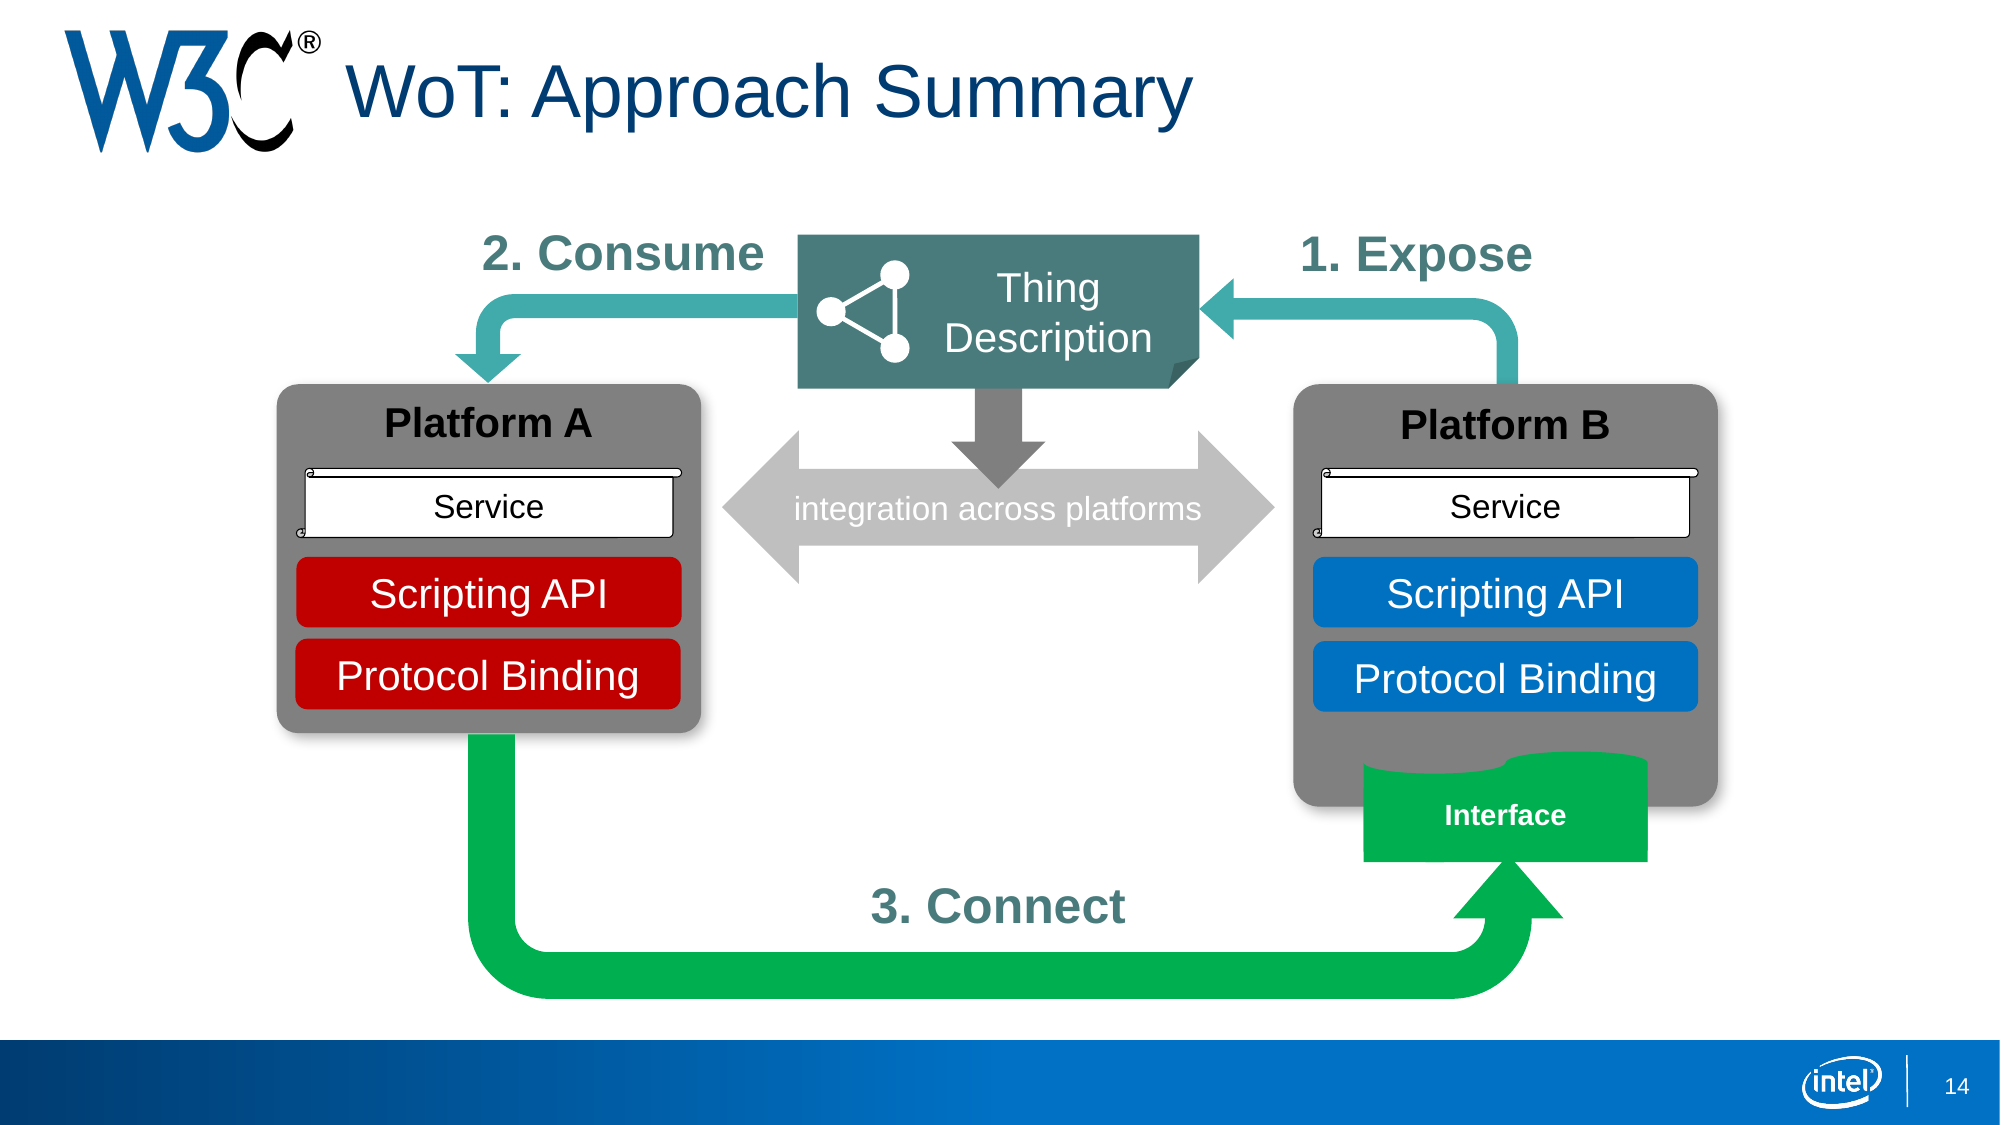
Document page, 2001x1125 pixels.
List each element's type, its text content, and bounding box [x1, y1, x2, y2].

text_box [453, 291, 792, 385]
text_box [202, 148, 1408, 289]
text_box Platform B [1293, 384, 1718, 807]
text_box Protocol Binding [295, 638, 681, 710]
text_box [949, 397, 1048, 491]
text_box Service [296, 468, 682, 538]
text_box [797, 234, 1200, 389]
slide_number 14 [1503, 1055, 1970, 1116]
text_box Protocol Binding [1313, 641, 1699, 712]
text_box Scripting API [296, 556, 682, 628]
text_box 2. Consume [467, 212, 781, 288]
text_box integration across platforms [719, 428, 1277, 586]
text_box Platform A [276, 384, 702, 734]
text_box 3. Connect [855, 866, 1141, 942]
text_box 1. Expose [1285, 214, 1578, 290]
text_box Scripting API [1313, 556, 1699, 628]
text_box Service [1313, 468, 1699, 538]
picture [58, 0, 328, 183]
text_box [1363, 751, 1648, 863]
title WoT: Approach Summary [332, 27, 1826, 168]
text_box [1205, 276, 1521, 381]
text_box [466, 732, 1566, 1001]
